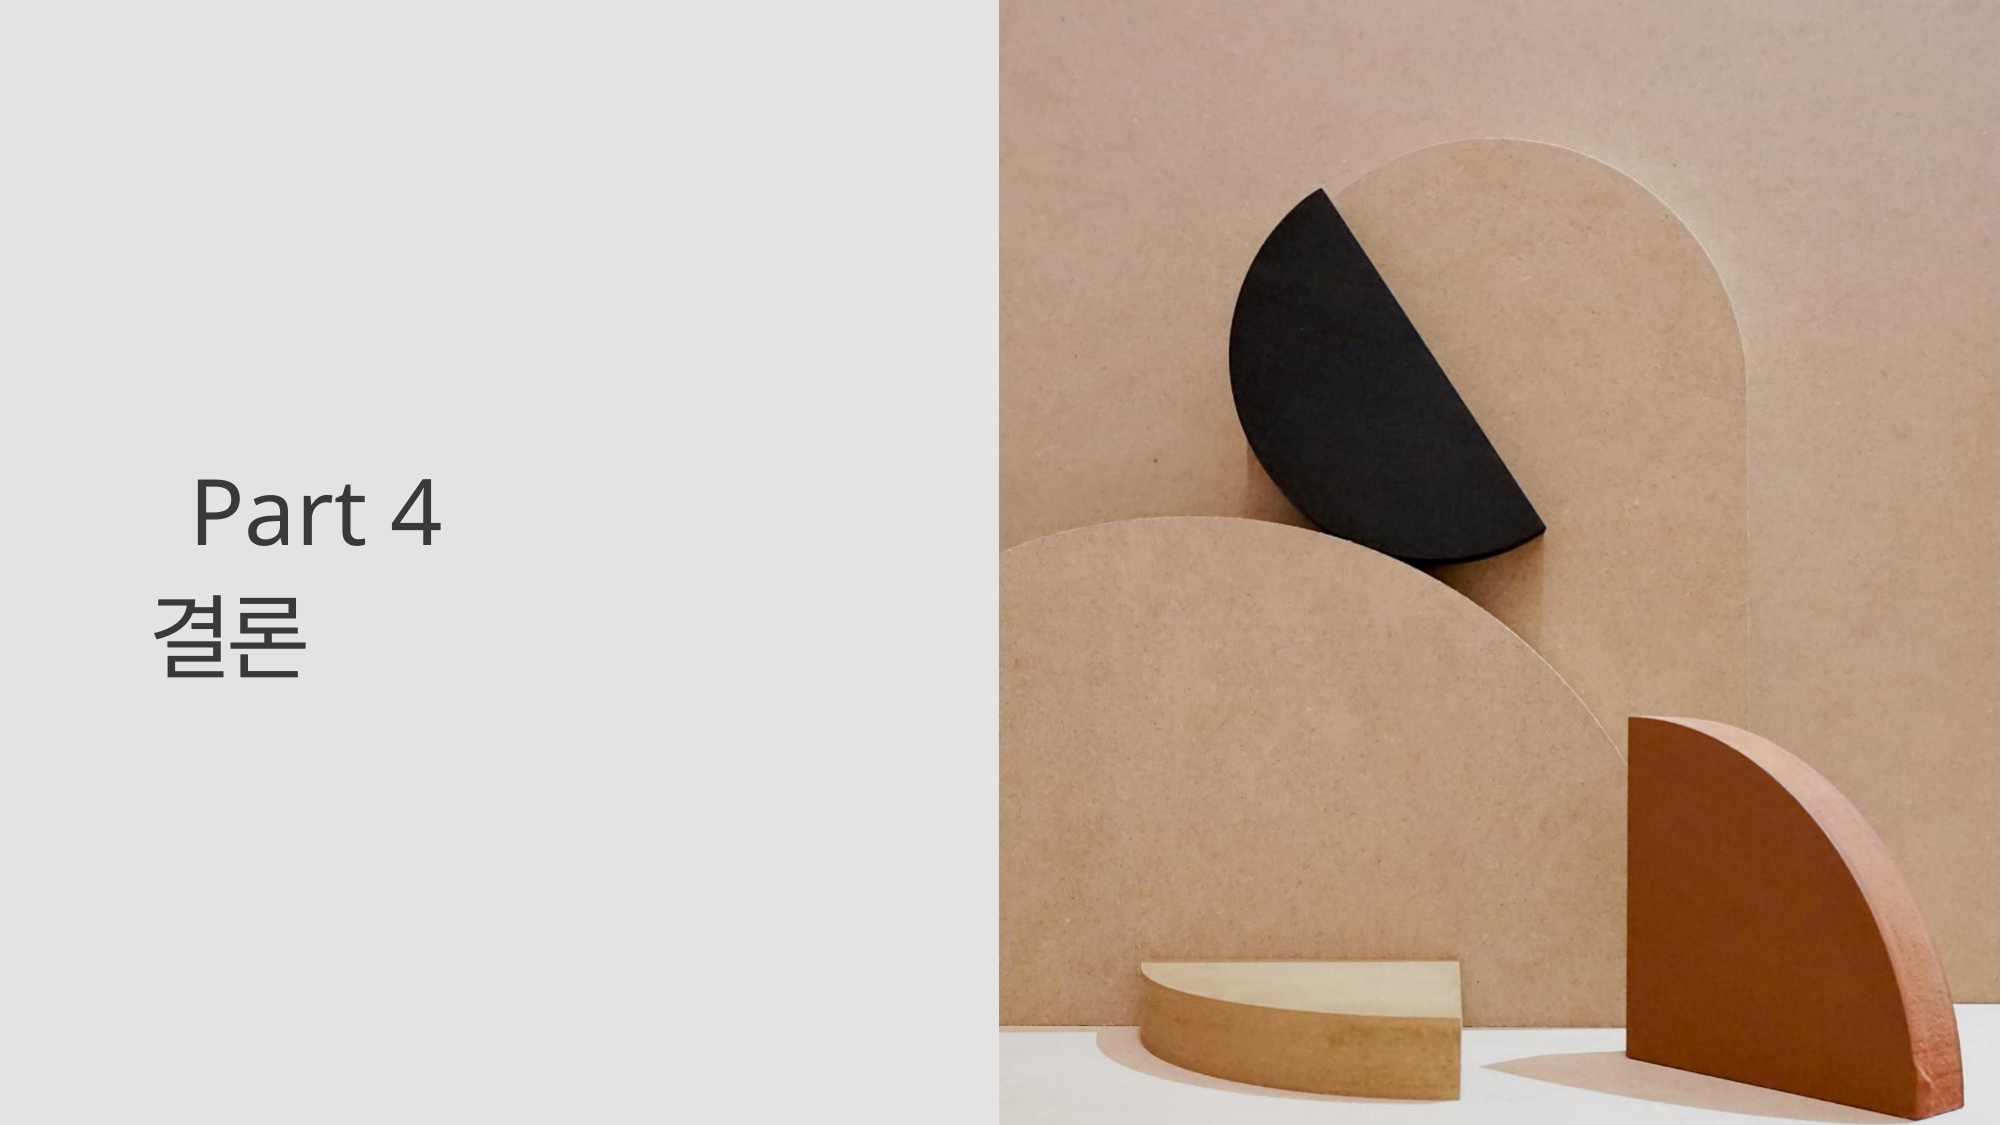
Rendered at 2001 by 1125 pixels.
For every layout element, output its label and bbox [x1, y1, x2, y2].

picture [999, 0, 2000, 1125]
text_box [147, 446, 486, 699]
